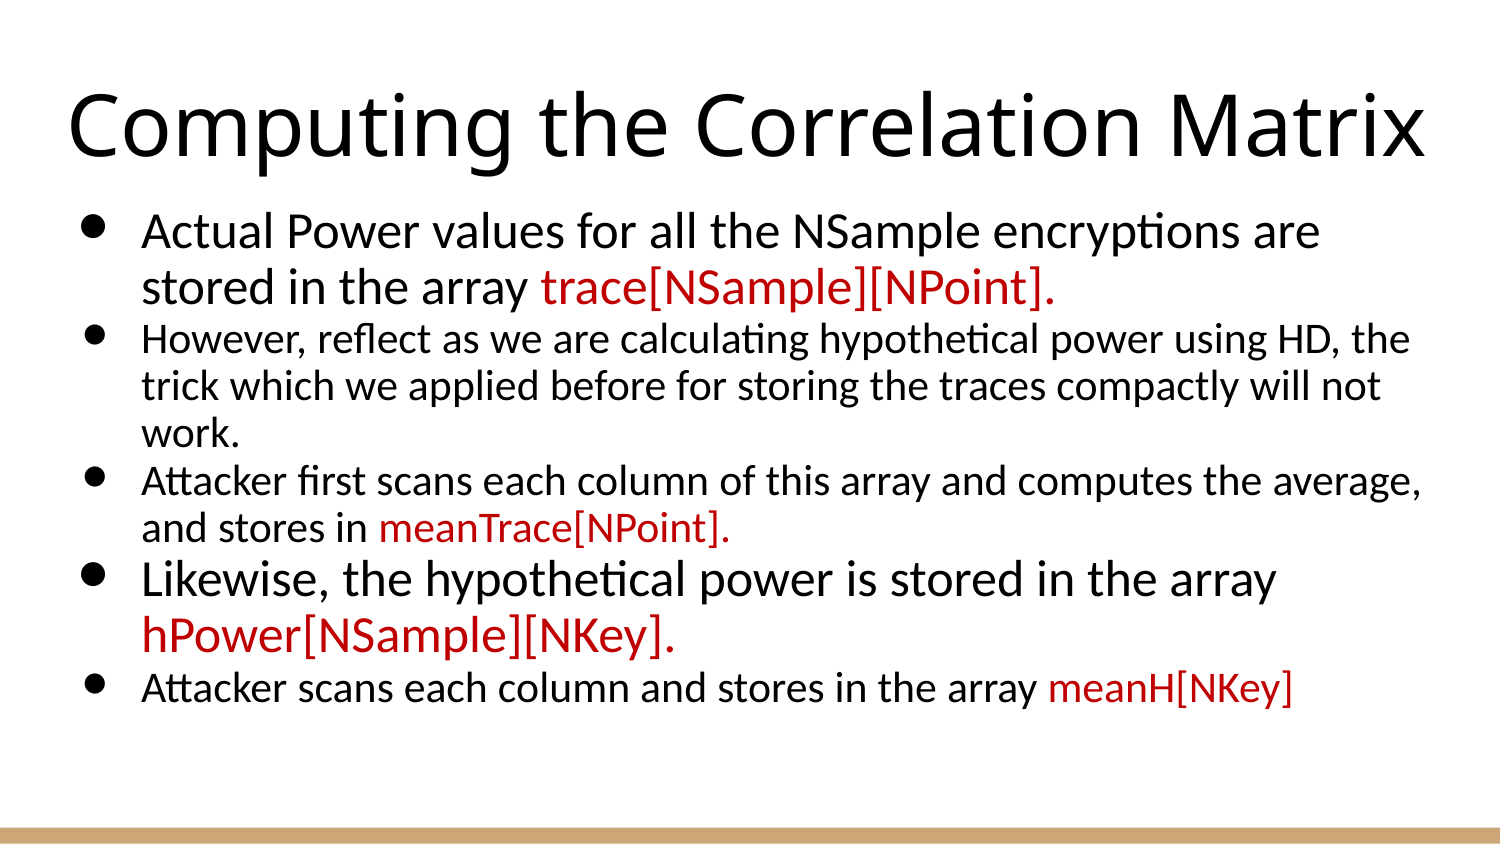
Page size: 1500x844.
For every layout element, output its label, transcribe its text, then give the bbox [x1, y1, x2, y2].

title Computing the Correlation Matrix [51, 51, 1449, 188]
text_box Actual Power values for all the NSample encryptions are stored in the array trace[NSample][NPoint]. However, reflect as we are calculating hypothetical power using HD, the trick which we applied before for storing the traces compactly will not work. Attacker first scans each column of this array and computes the average, and stores in meanTrace[NPoint]. Likewise, the hypothetical power is stored in the array hPower[NSample][NKey]. Attacker scans each column and stores in the array meanH[NKey] [51, 188, 1449, 727]
